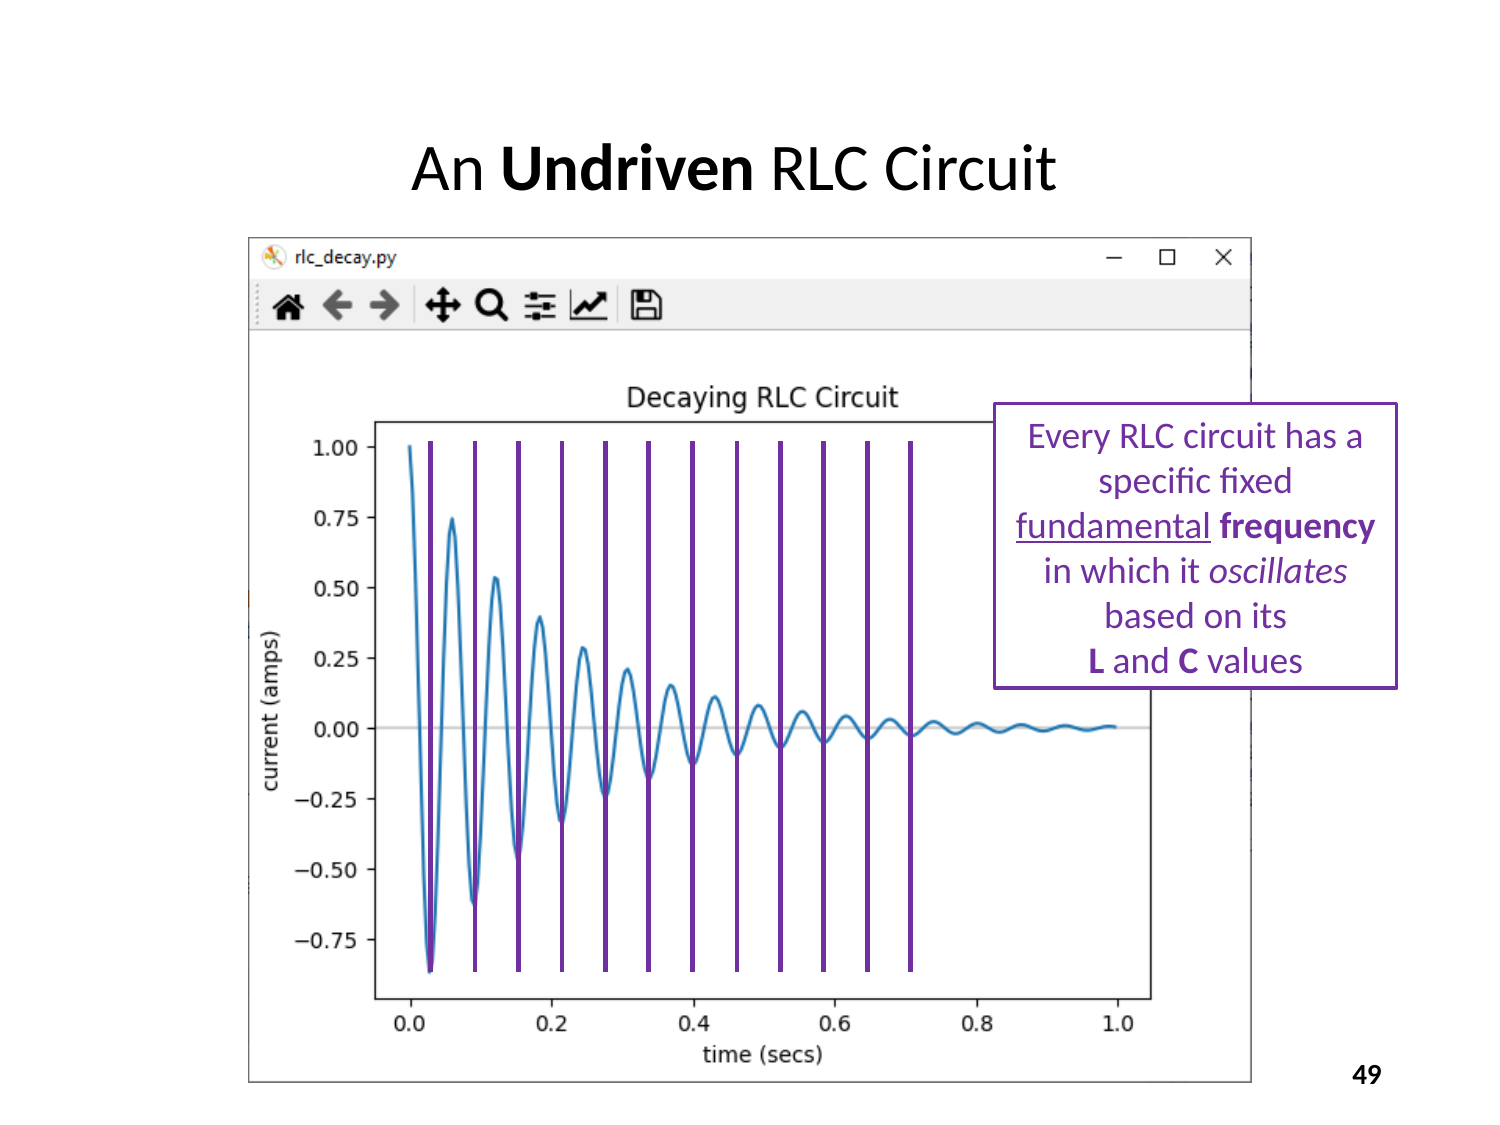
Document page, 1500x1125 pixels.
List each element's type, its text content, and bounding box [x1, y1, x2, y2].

picture [248, 237, 1252, 1083]
text_box Every RLC circuit has a specific fixed fundamental frequency in which it oscillates based on its L and C values [1252, 403, 1397, 689]
title An Undriven RLC Circuit [103, 59, 1397, 278]
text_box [430, 441, 911, 972]
slide_number 49 [1059, 1042, 1397, 1103]
